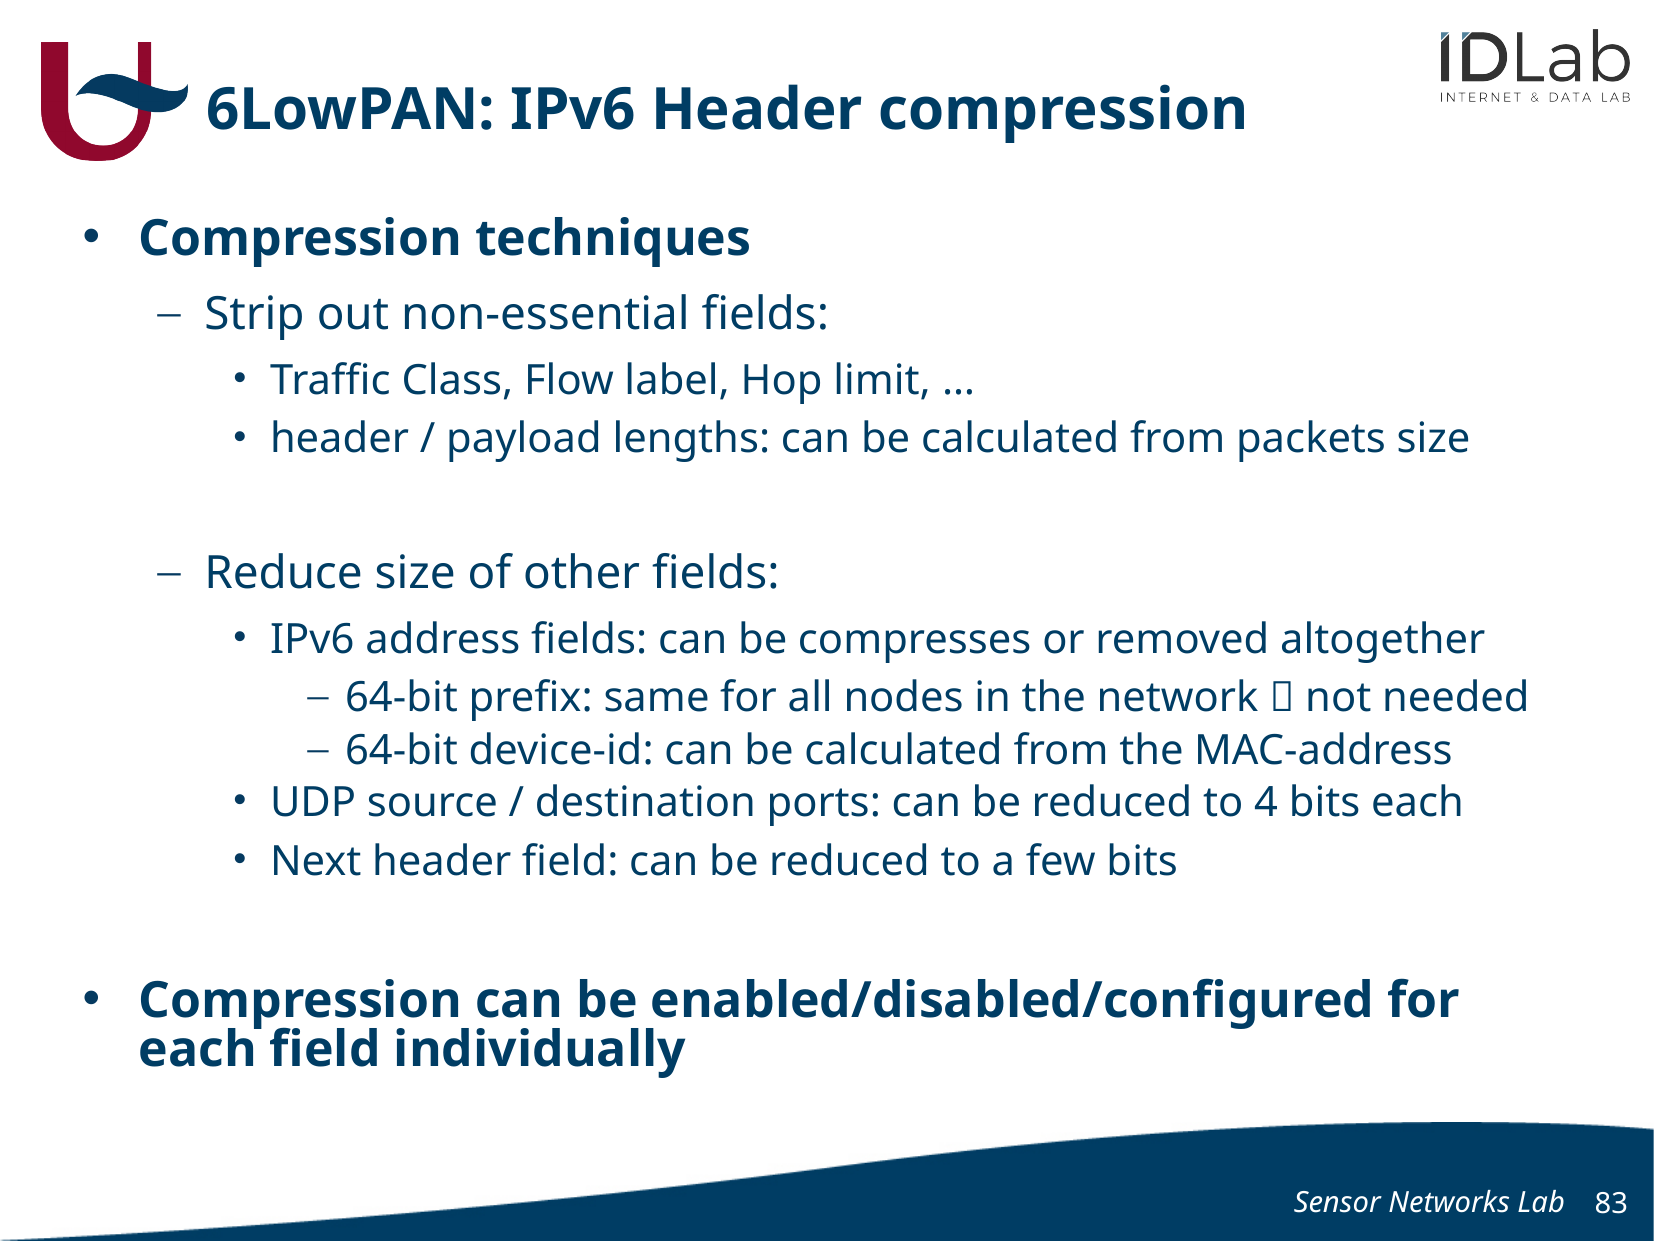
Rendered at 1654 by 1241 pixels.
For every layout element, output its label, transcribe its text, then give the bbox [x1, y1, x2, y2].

slide_number 83 [1594, 1180, 1654, 1241]
picture [1565, 29, 1630, 102]
title 6LowPAN: IPv6 Header compression [206, 29, 1565, 177]
picture [41, 42, 188, 161]
list Compression techniques Strip out non-essential fields: Traffic Class, Flow label, Hop limit, … header / payload lengths: can be calculated from packets size Reduce size of other fields: IPv6 address fields: can be compresses or removed altogether 64-bit prefix: same for all nodes in the network  not needed 64-bit device-id: can be calculated from the MAC-address UDP source / destination ports: can be reduced to 4 bits each Next header field: can be reduced to a few bits Compression can be enabled/disabled/configured for each field individually [82, 206, 1565, 1105]
picture [0, 1122, 1654, 1241]
footer Sensor Networks Lab [708, 1180, 1566, 1241]
